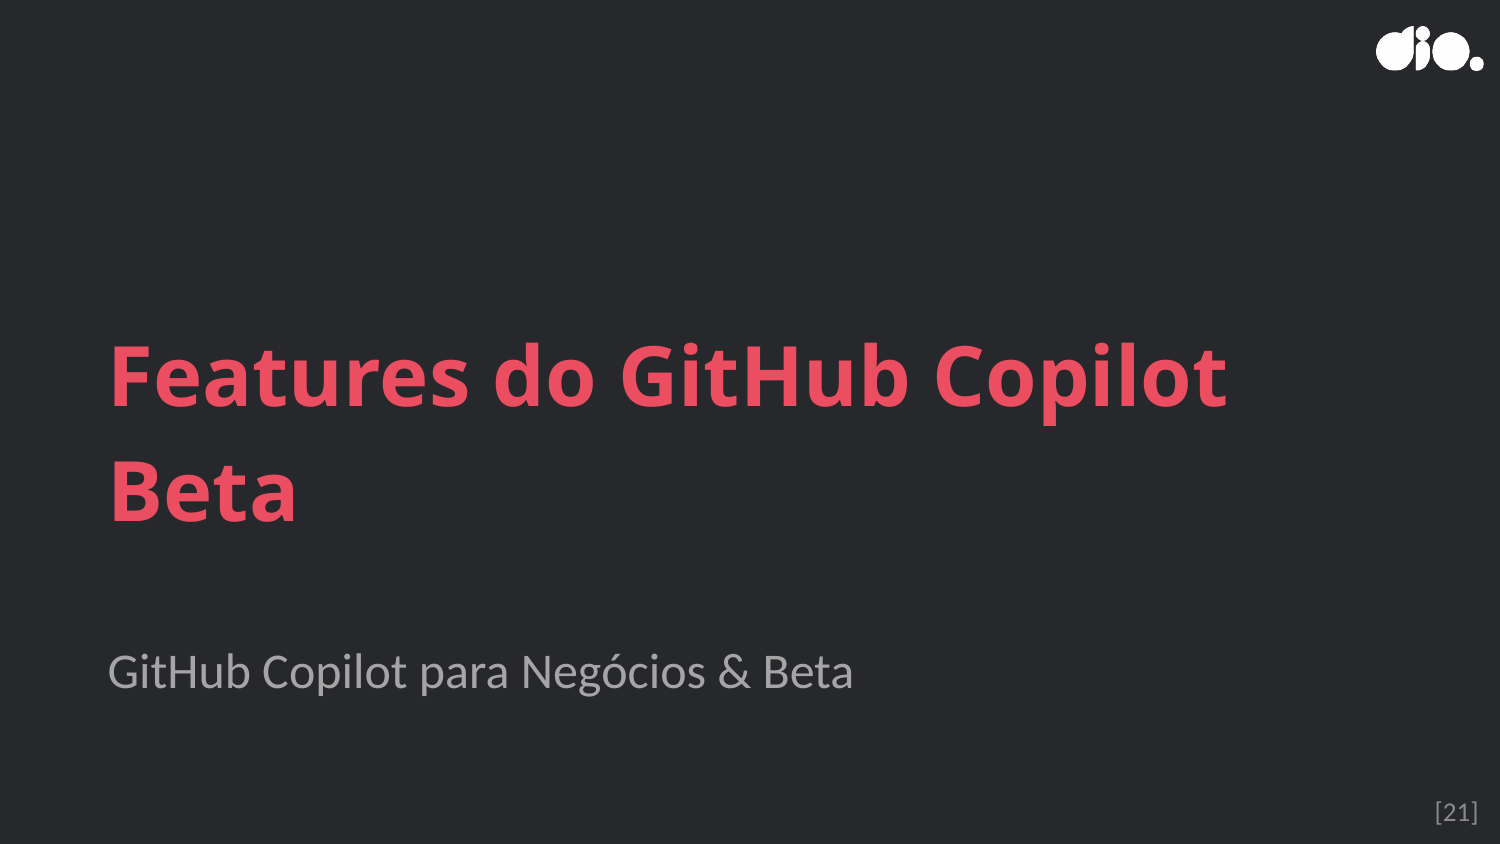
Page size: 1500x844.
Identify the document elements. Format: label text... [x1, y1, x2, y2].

slide_number [21] [1403, 779, 1494, 844]
text_box GitHub Copilot para Negócios & Beta [92, 635, 1309, 701]
text_box Features do GitHub Copilot Beta [92, 292, 1309, 558]
picture [1376, 26, 1484, 71]
